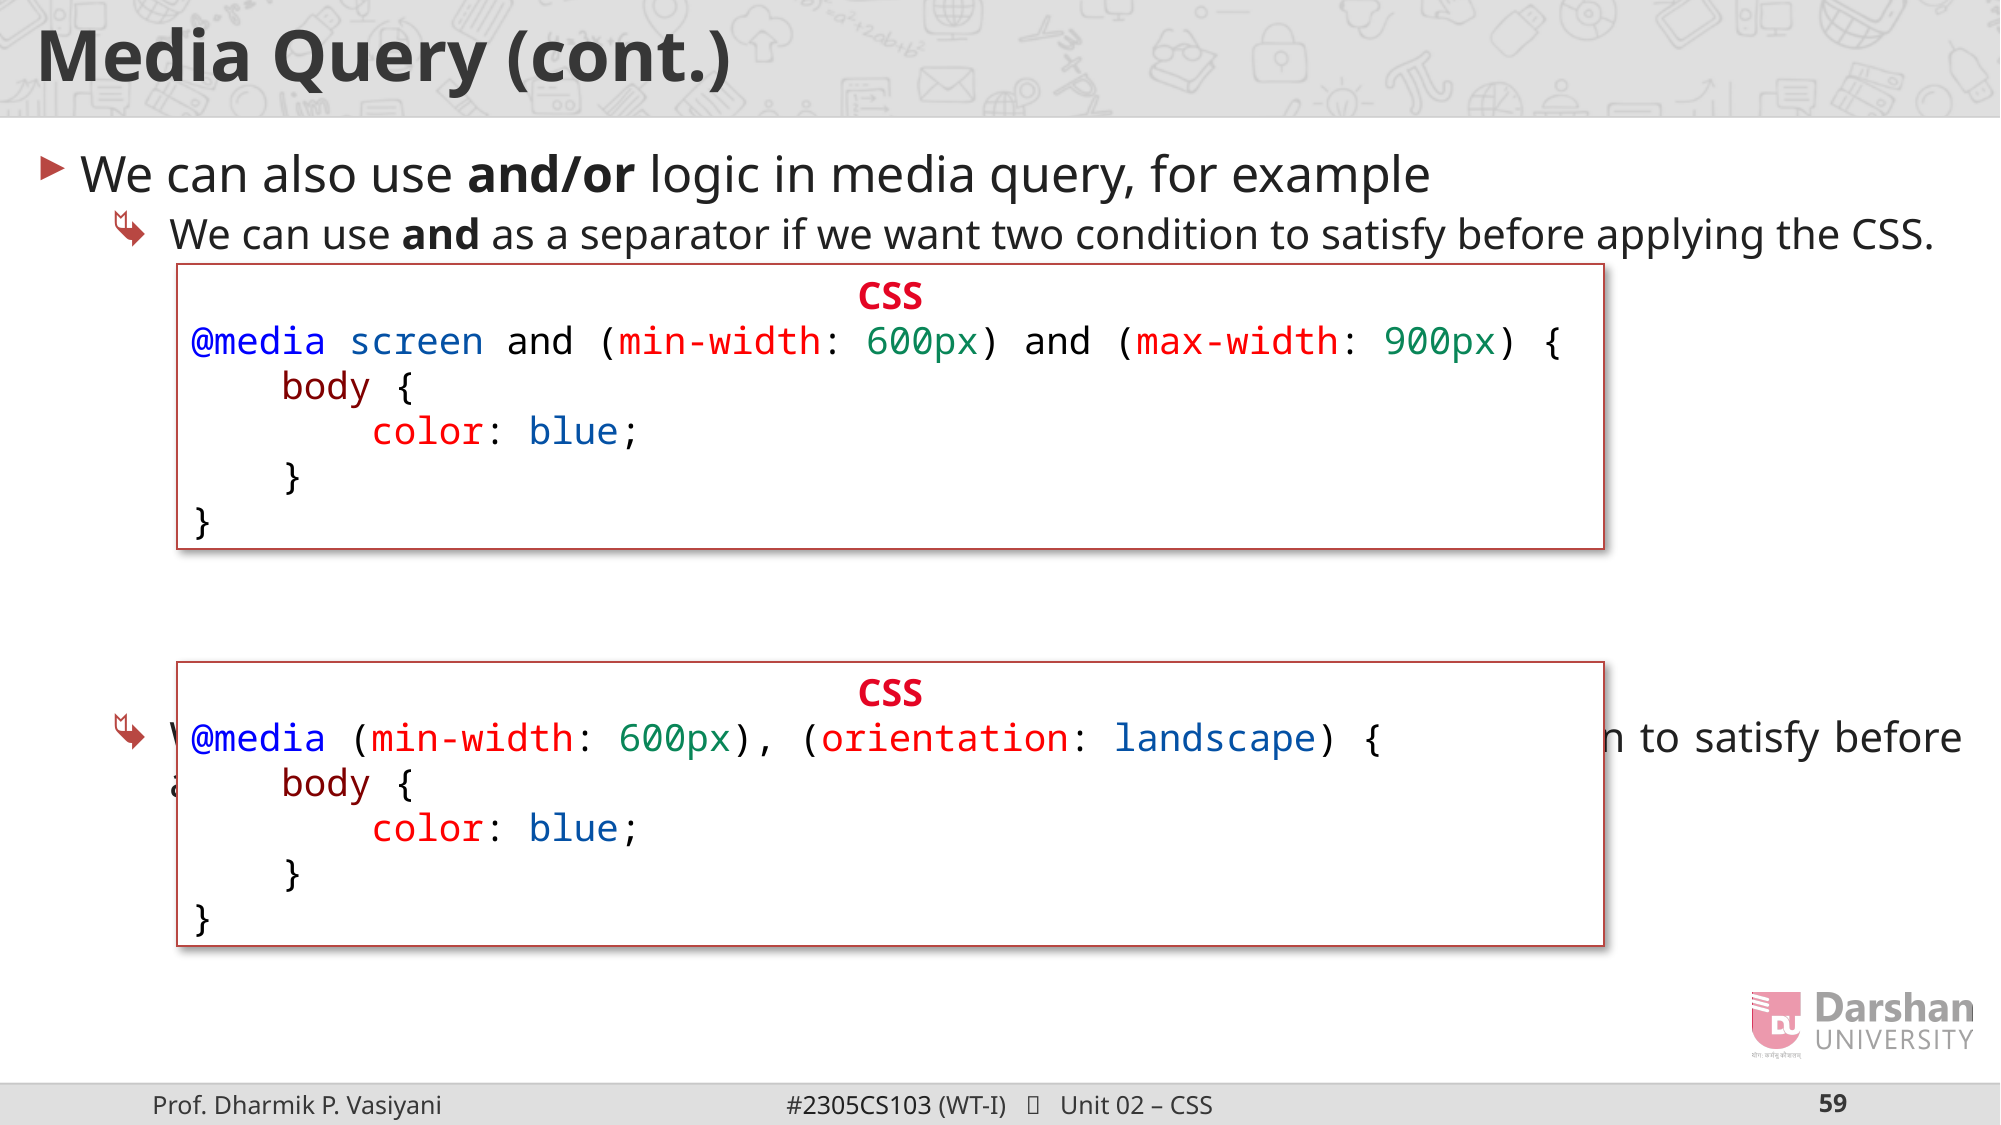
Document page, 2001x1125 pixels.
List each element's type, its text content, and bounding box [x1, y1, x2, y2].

list We can also use and/or logic in media query, for example We can use and as a separator if we want two condition to satisfy before applying the CSS. We can use , (comma) as a separator if we want anyone of the condition to satisfy before applying the CSS. [21, 141, 1979, 1059]
text_box CSS @media (min-width: 600px), (orientation: landscape) { body { color: blue; } } [176, 661, 1605, 947]
title Media Query (cont.) [0, 0, 2000, 117]
text_box CSS @media screen and (min-width: 600px) and (max-width: 900px) { body { color: blue; } } [176, 263, 1605, 550]
